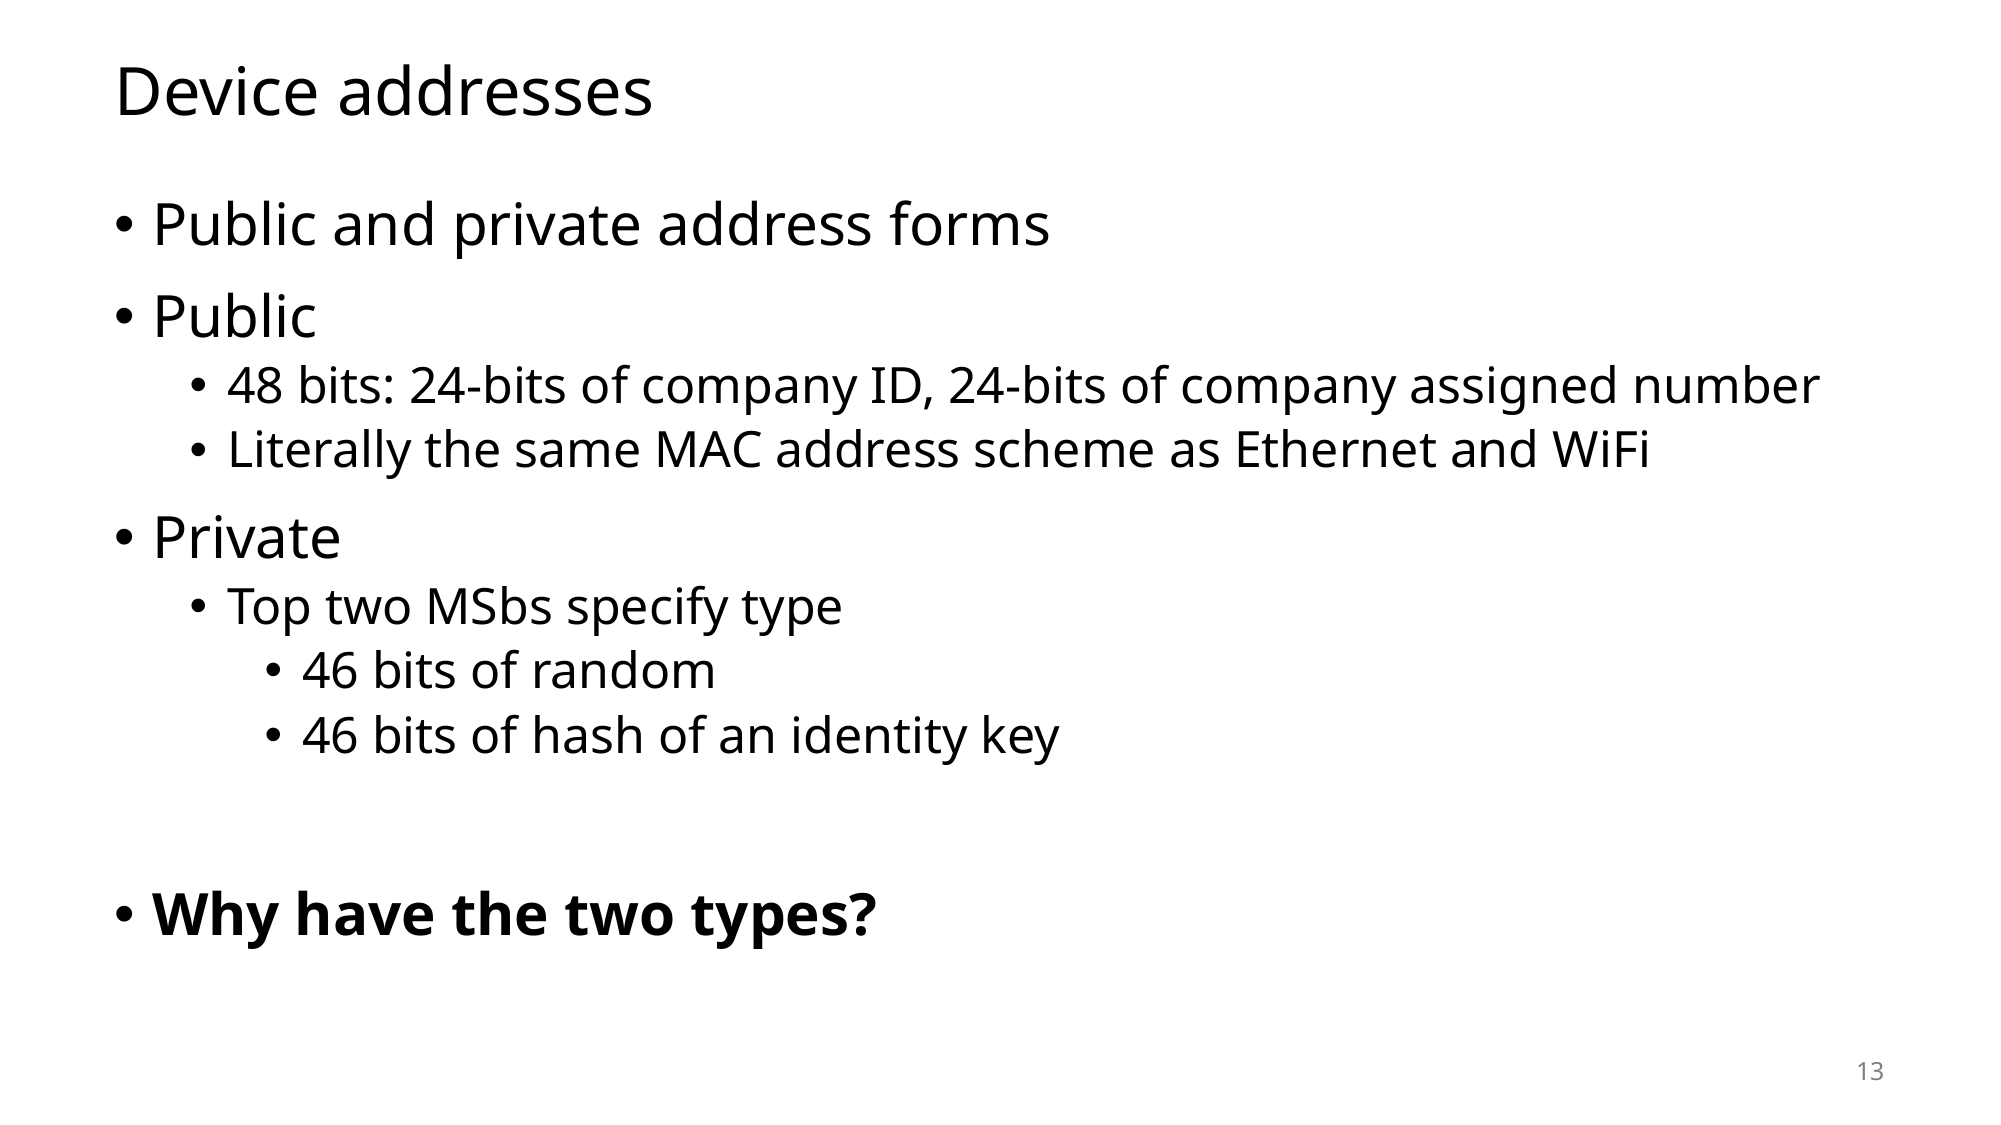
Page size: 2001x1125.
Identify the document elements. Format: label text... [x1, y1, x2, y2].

title Device addresses [99, 37, 1900, 150]
slide_number 13 [1749, 1042, 1900, 1103]
list Public and private address forms Public 48 bits: 24-bits of company ID, 24-bits of company assigned number Literally the same MAC address scheme as Ethernet and WiFi Private Top two MSbs specify type 46 bits of random 46 bits of hash of an identity key Why have the two types? [99, 187, 1900, 1013]
